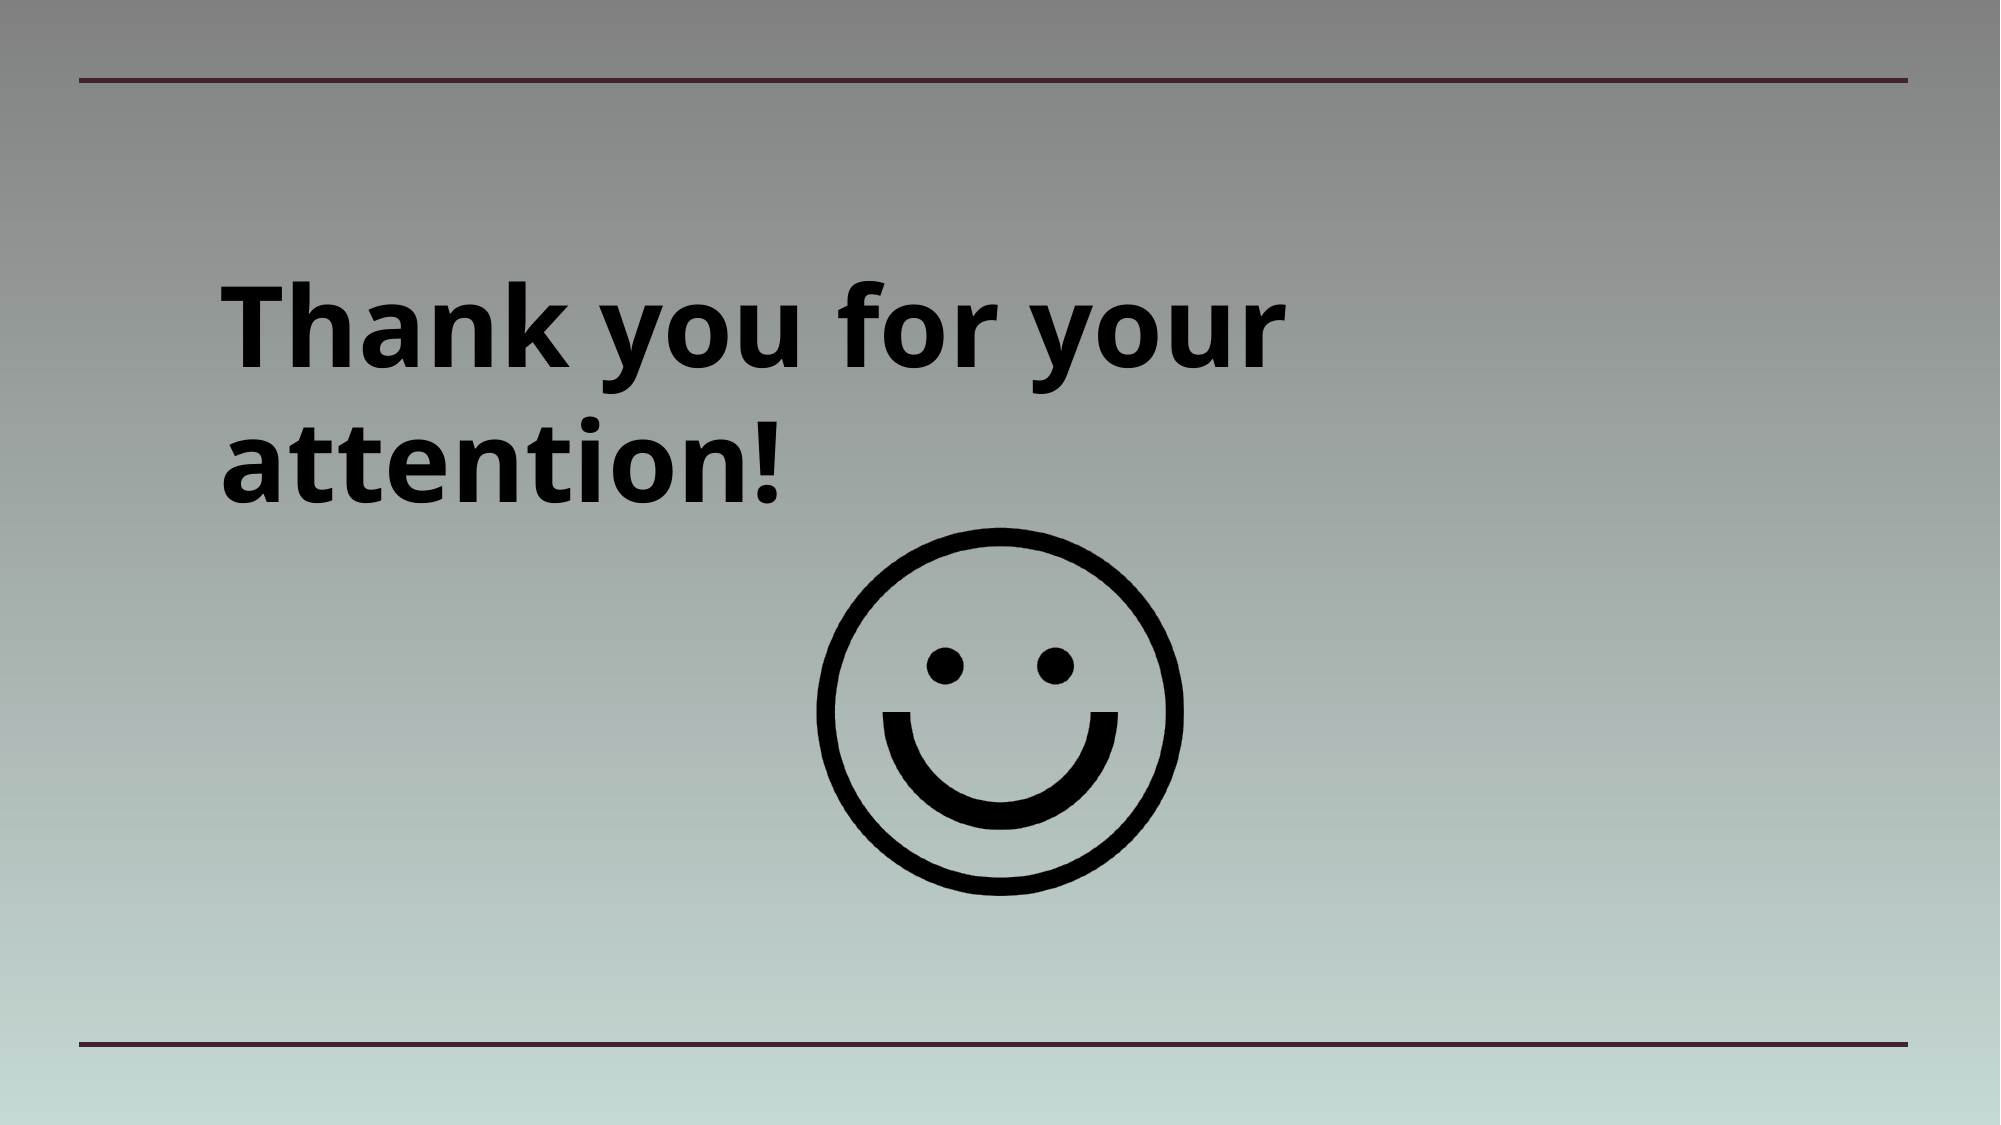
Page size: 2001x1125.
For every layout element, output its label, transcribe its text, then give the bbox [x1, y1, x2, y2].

picture [793, 509, 1207, 942]
text_box Thank you for your attention! [204, 247, 1796, 533]
